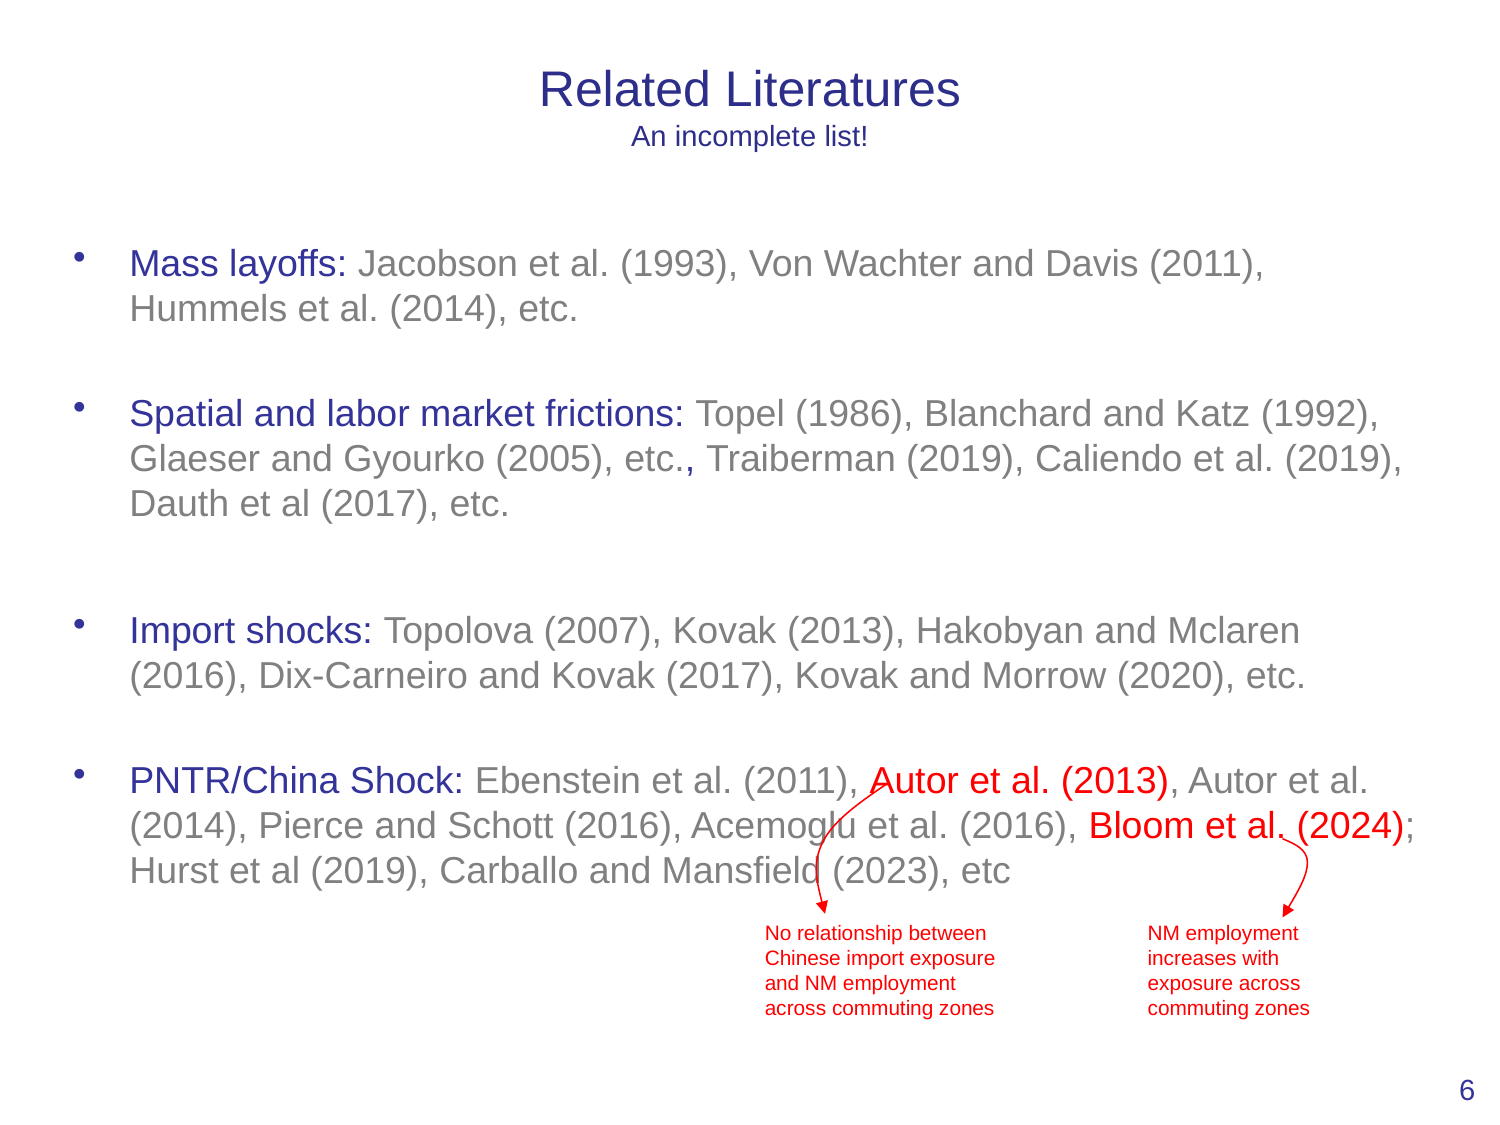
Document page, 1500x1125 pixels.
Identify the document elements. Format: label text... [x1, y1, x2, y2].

text_box [1282, 838, 1308, 918]
title Related Literatures An incomplete list! [57, 44, 1443, 165]
text_box [815, 782, 889, 914]
text_box NM employment increases with exposure across commuting zones [1133, 912, 1343, 1028]
slide_number 6 [1408, 1028, 1491, 1108]
list Mass layoffs: Jacobson et al. (1993), Von Wachter and Davis (2011), Hummels et al. (2014), etc. Spatial and labor market frictions: Topel (1986), Blanchard and Katz (1992), Glaeser and Gyourko (2005), etc., Traiberman (2019), Caliendo et al. (2019), Dauth et al (2017), etc. Import shocks: Topolova (2007), Kovak (2013), Hakobyan and Mclaren (2016), Dix-Carneiro and Kovak (2017), Kovak and Morrow (2020), etc. PNTR/China Shock: Ebenstein et al. (2011), Autor et al. (2013), Autor et al. (2014), Pierce and Schott (2016), Acemoglu et al. (2016), Bloom et al. (2024); Hurst et al (2019), Carballo and Mansfield (2023), etc [57, 178, 1443, 1125]
text_box No relationship between Chinese import exposure and NM employment across commuting zones [749, 912, 1026, 1028]
